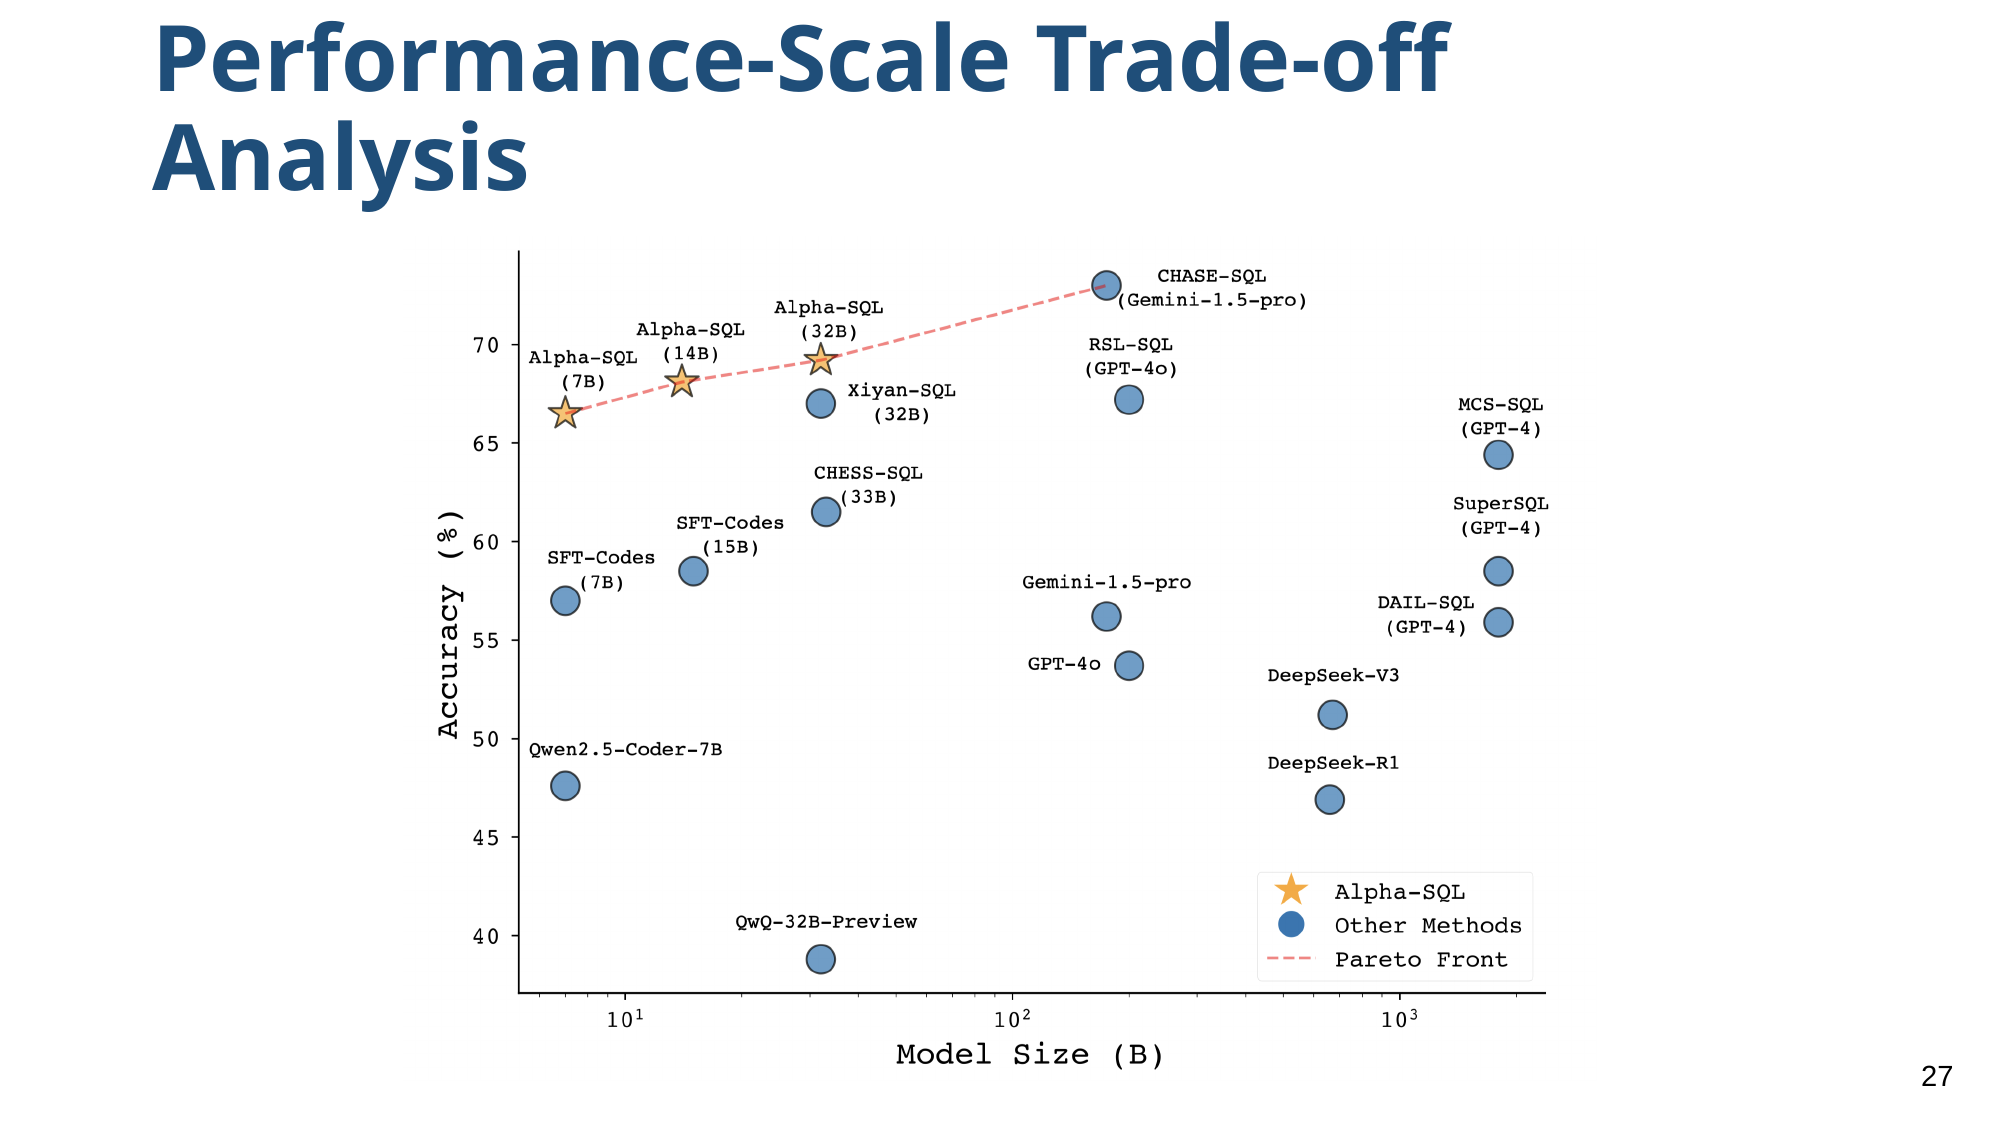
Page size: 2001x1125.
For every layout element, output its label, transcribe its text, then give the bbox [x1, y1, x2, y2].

picture [403, 236, 1597, 1081]
title Performance-Scale Trade-off Analysis [137, 3, 1863, 221]
slide_number 26 [1518, 1050, 1969, 1111]
